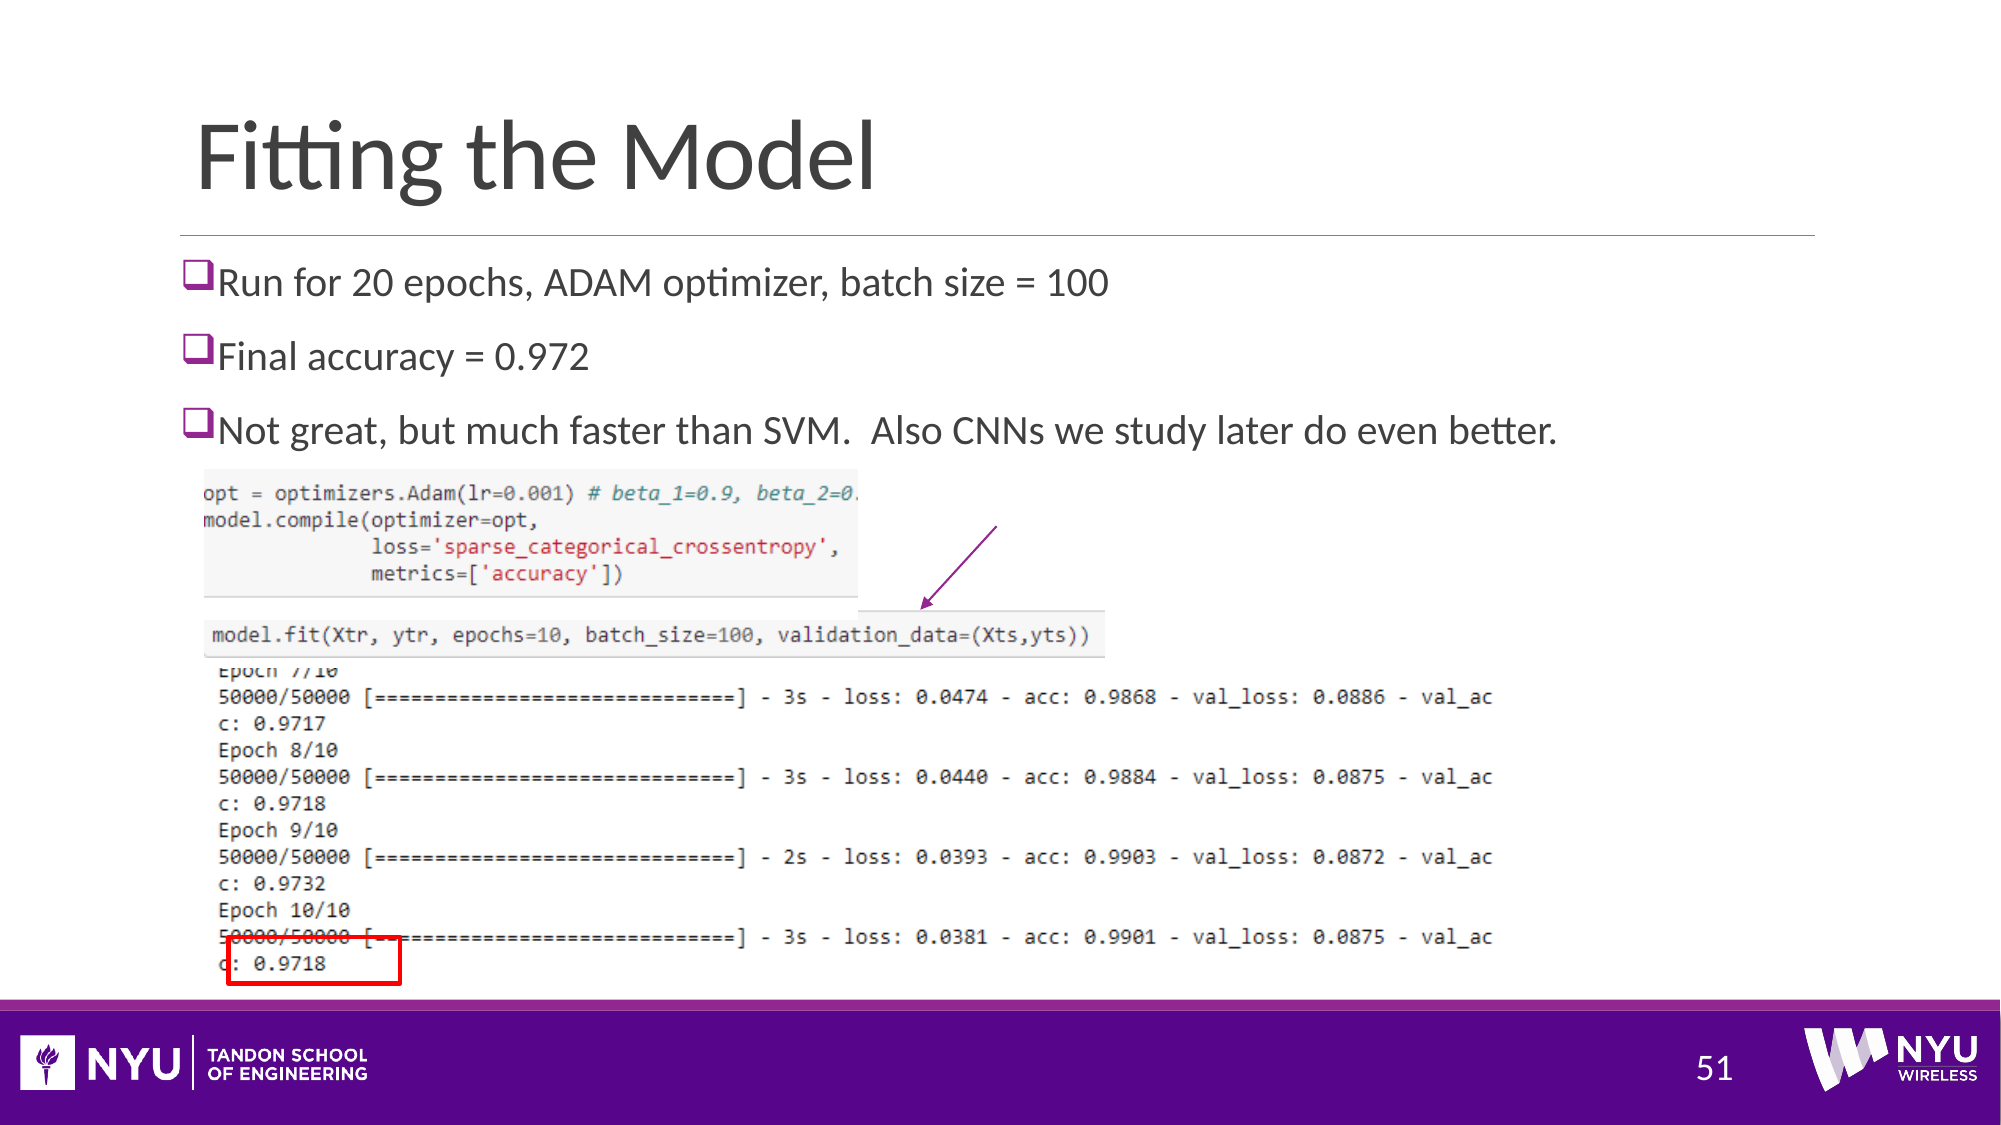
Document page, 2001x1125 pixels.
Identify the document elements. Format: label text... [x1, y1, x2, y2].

title Fitting the Model [180, 47, 1830, 218]
slide_number 51 [1533, 1035, 1749, 1096]
picture [179, 668, 1523, 978]
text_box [919, 525, 998, 611]
list Run for 20 epochs, ADAM optimizer, batch size = 100 Final accuracy = 0.972 Not great, but much faster than SVM. Also CNNs we study later do even better. [180, 252, 1830, 963]
picture [203, 469, 1105, 659]
